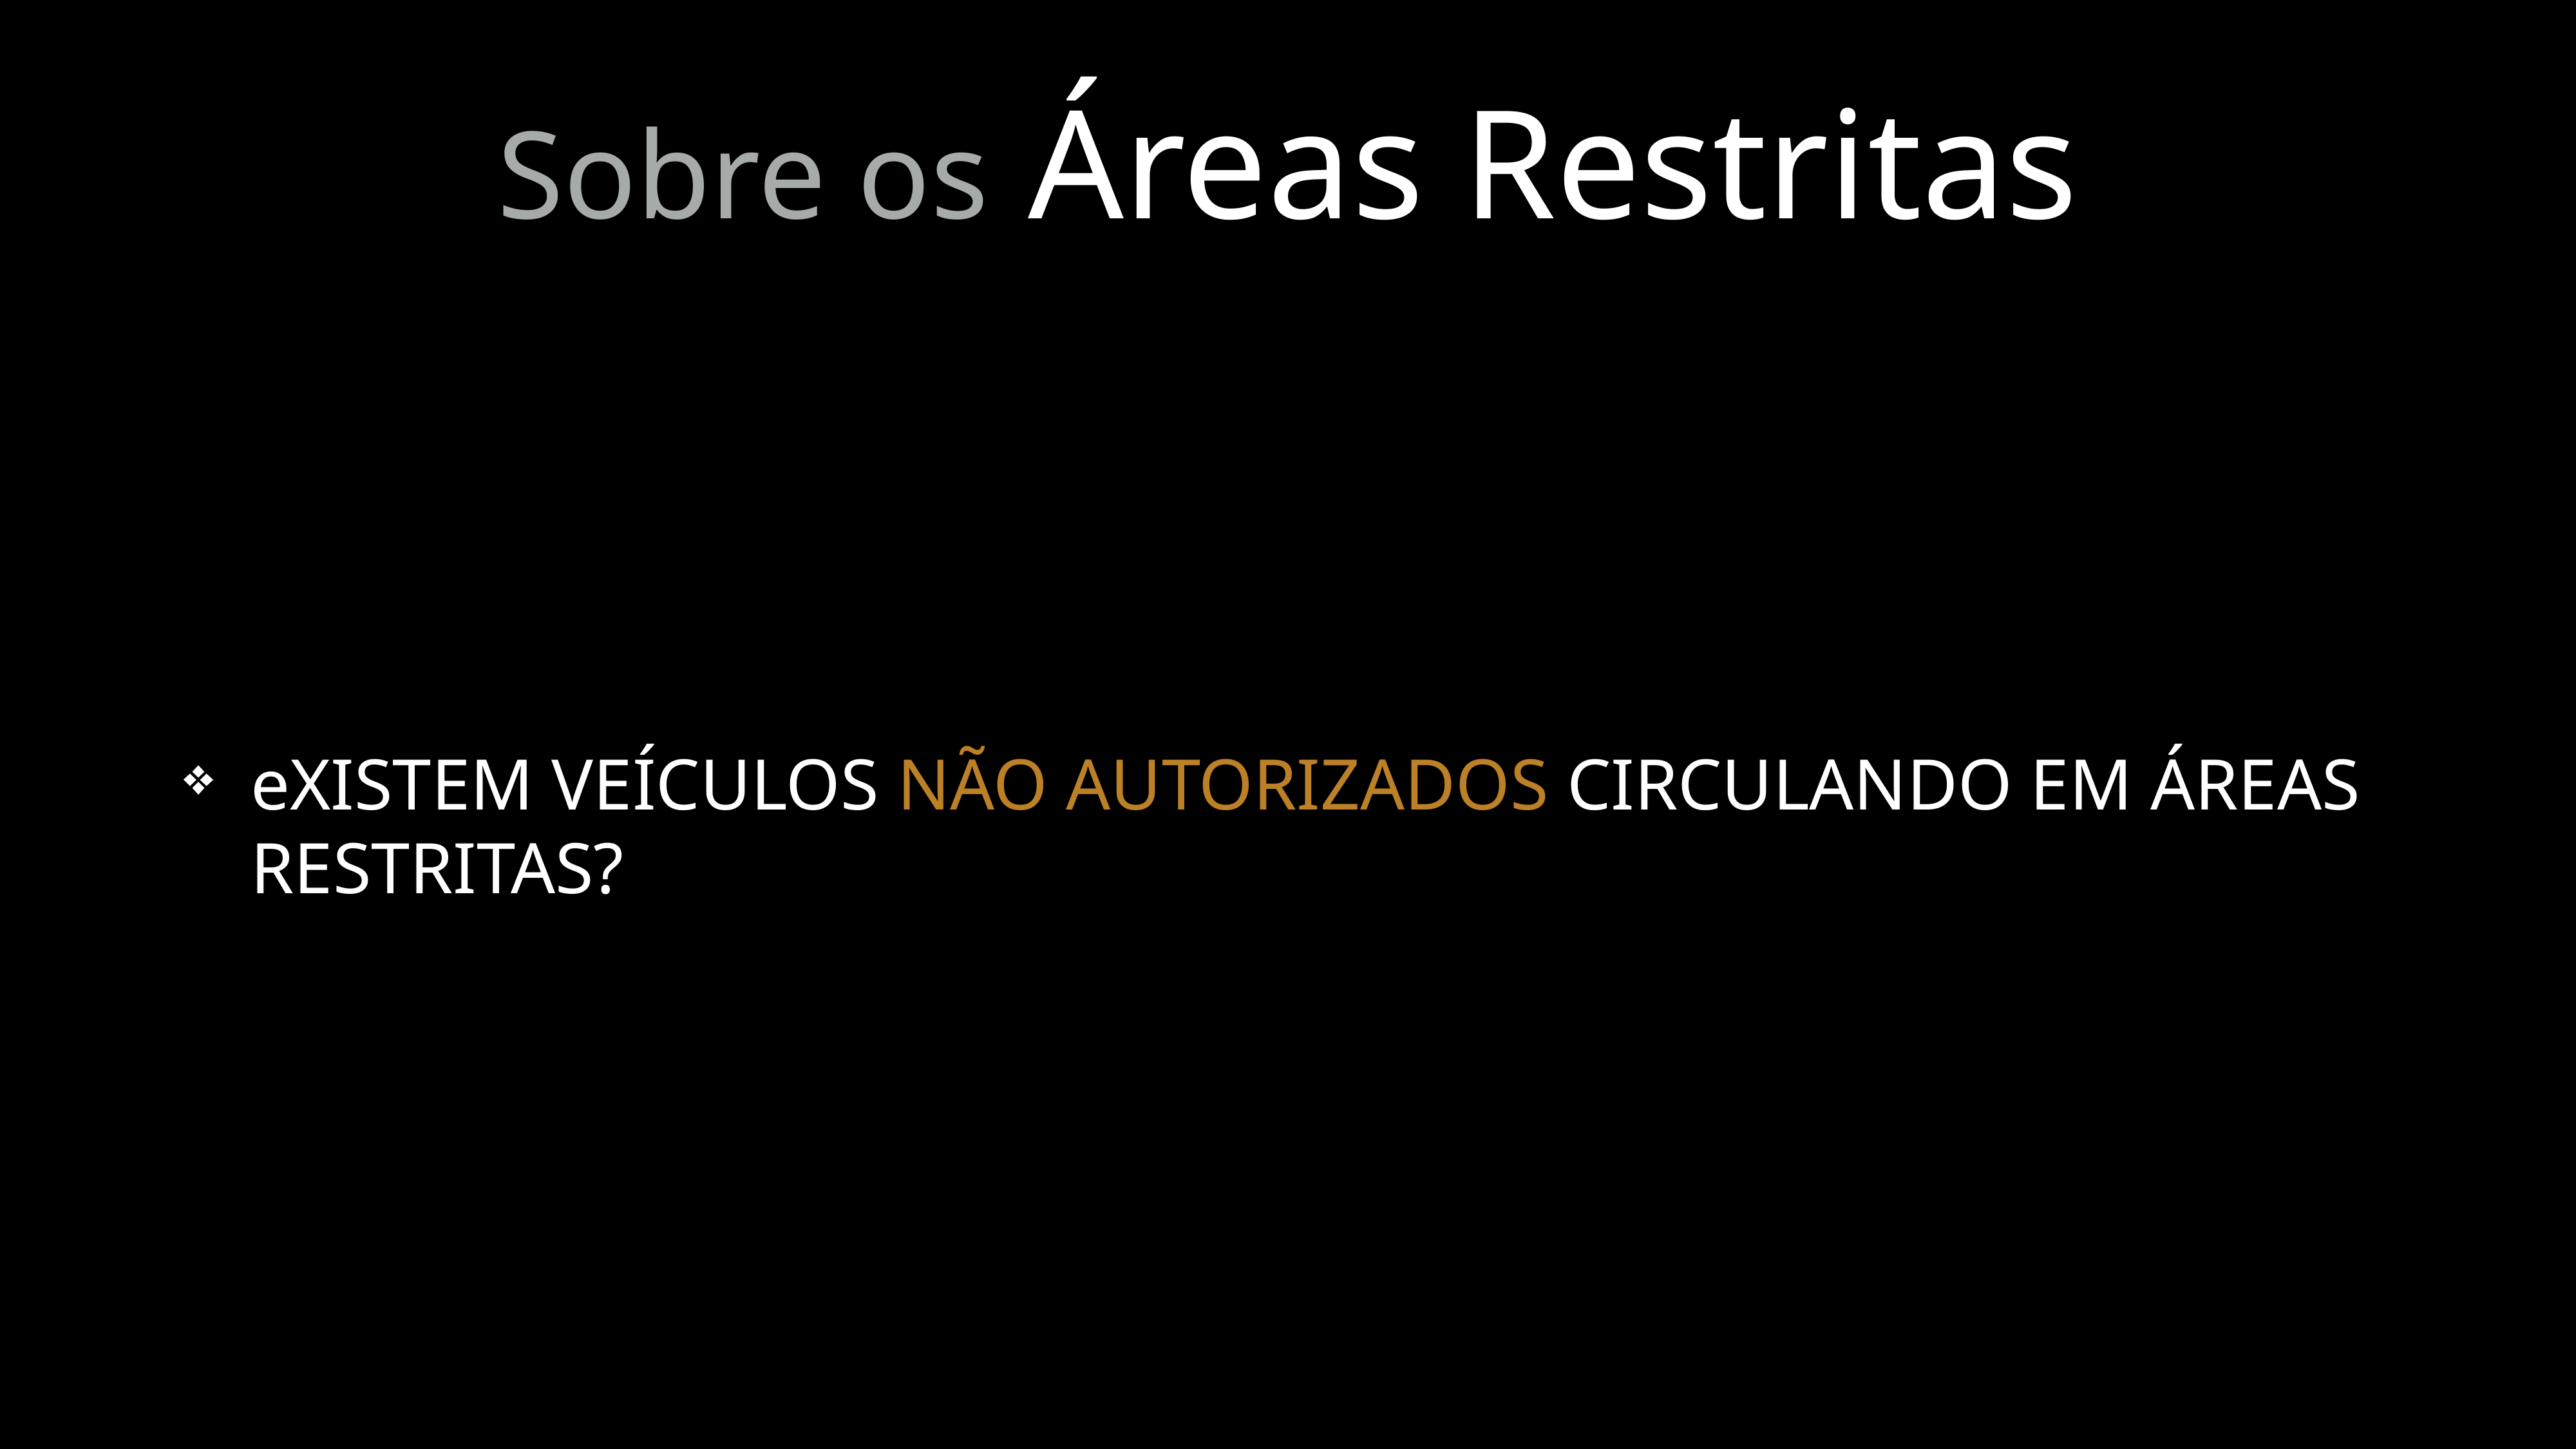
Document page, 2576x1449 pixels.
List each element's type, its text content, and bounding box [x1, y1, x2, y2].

title Sobre os Áreas Restritas [178, 37, 2398, 279]
list eXISTEM VEÍCULOS NÃO AUTORIZADOS CIRCULANDO EM ÁREAS RESTRITAS? [178, 332, 2398, 1316]
